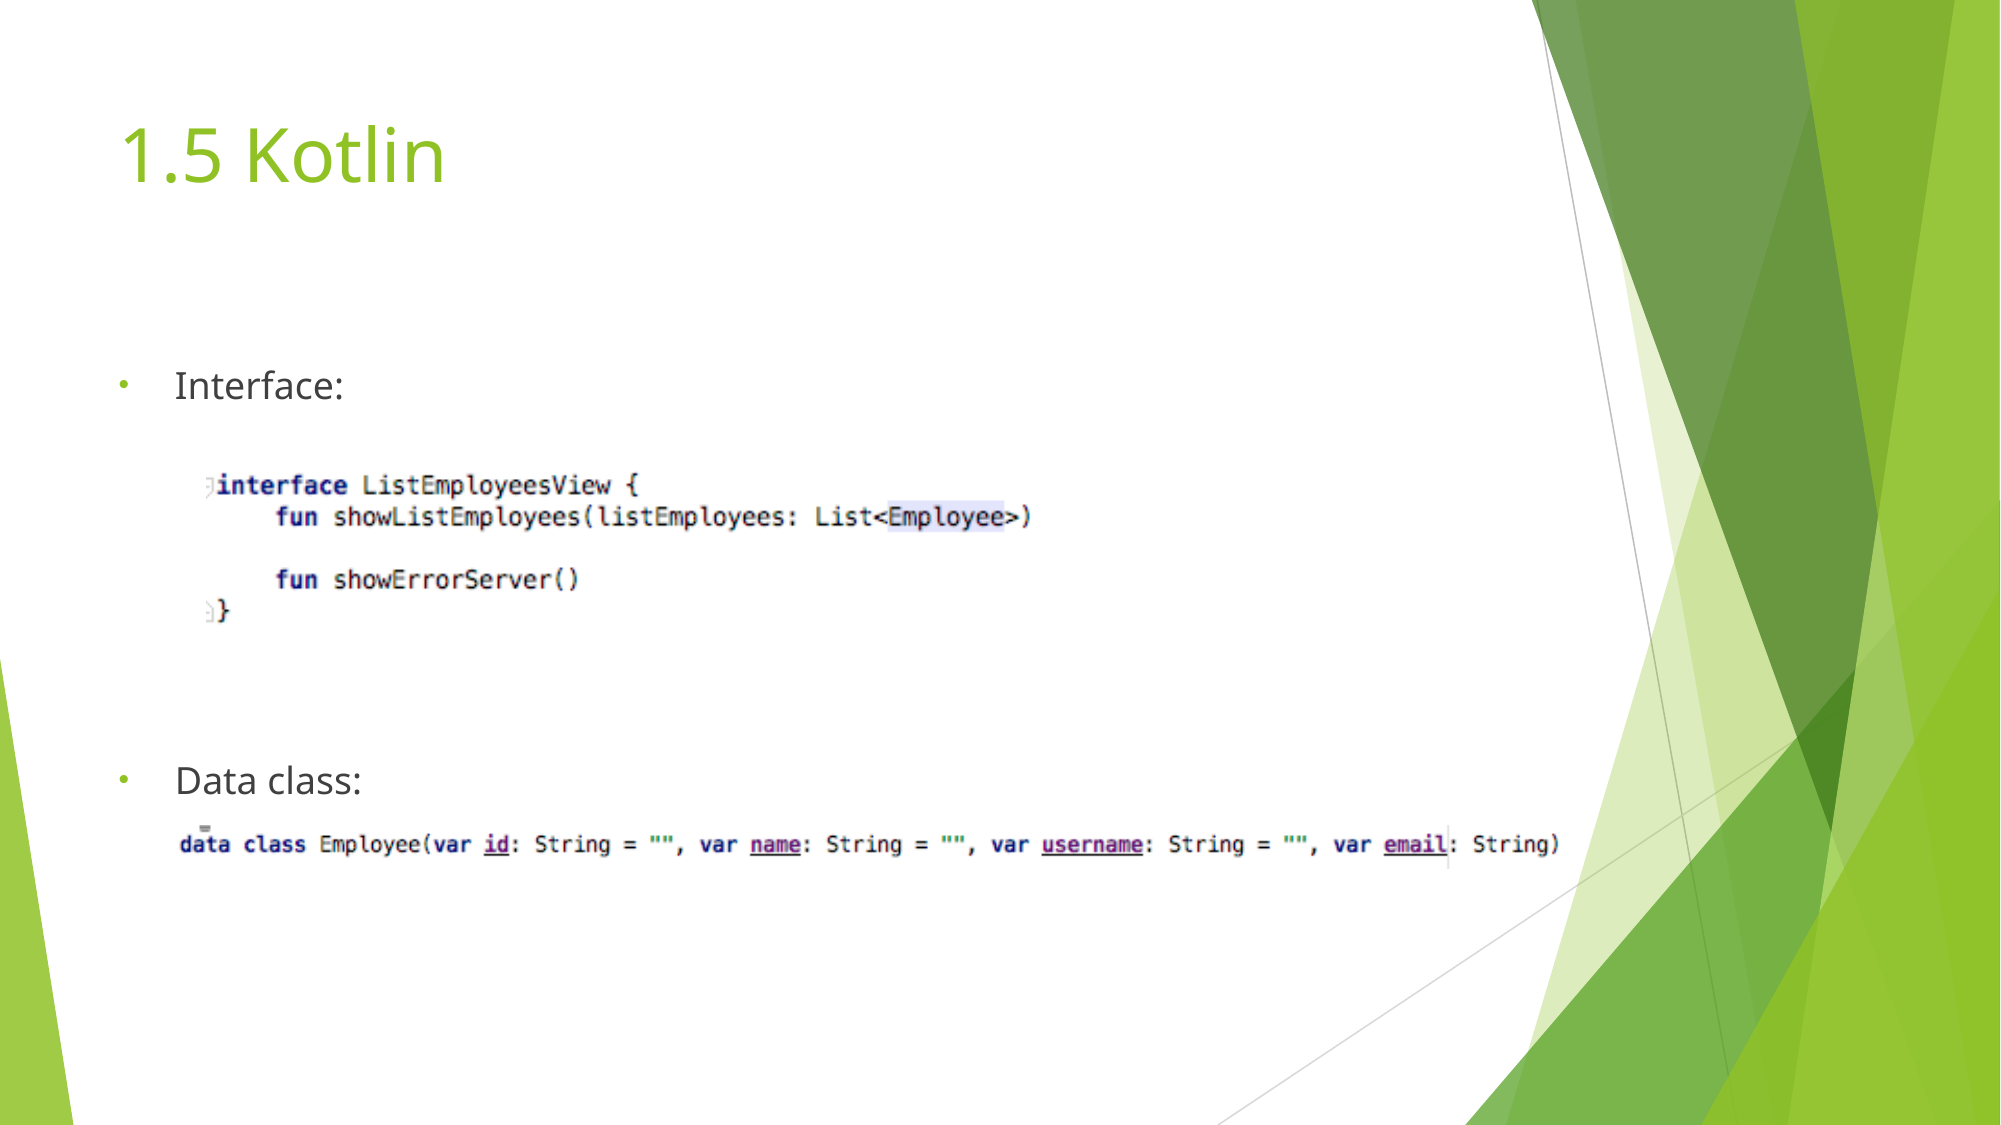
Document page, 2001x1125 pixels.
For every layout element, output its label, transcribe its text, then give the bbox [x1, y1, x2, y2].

list Interface: Data class: [110, 353, 1522, 992]
title 1.5 Kotlin [110, 99, 1522, 318]
picture [170, 824, 1569, 869]
picture [206, 457, 1057, 629]
